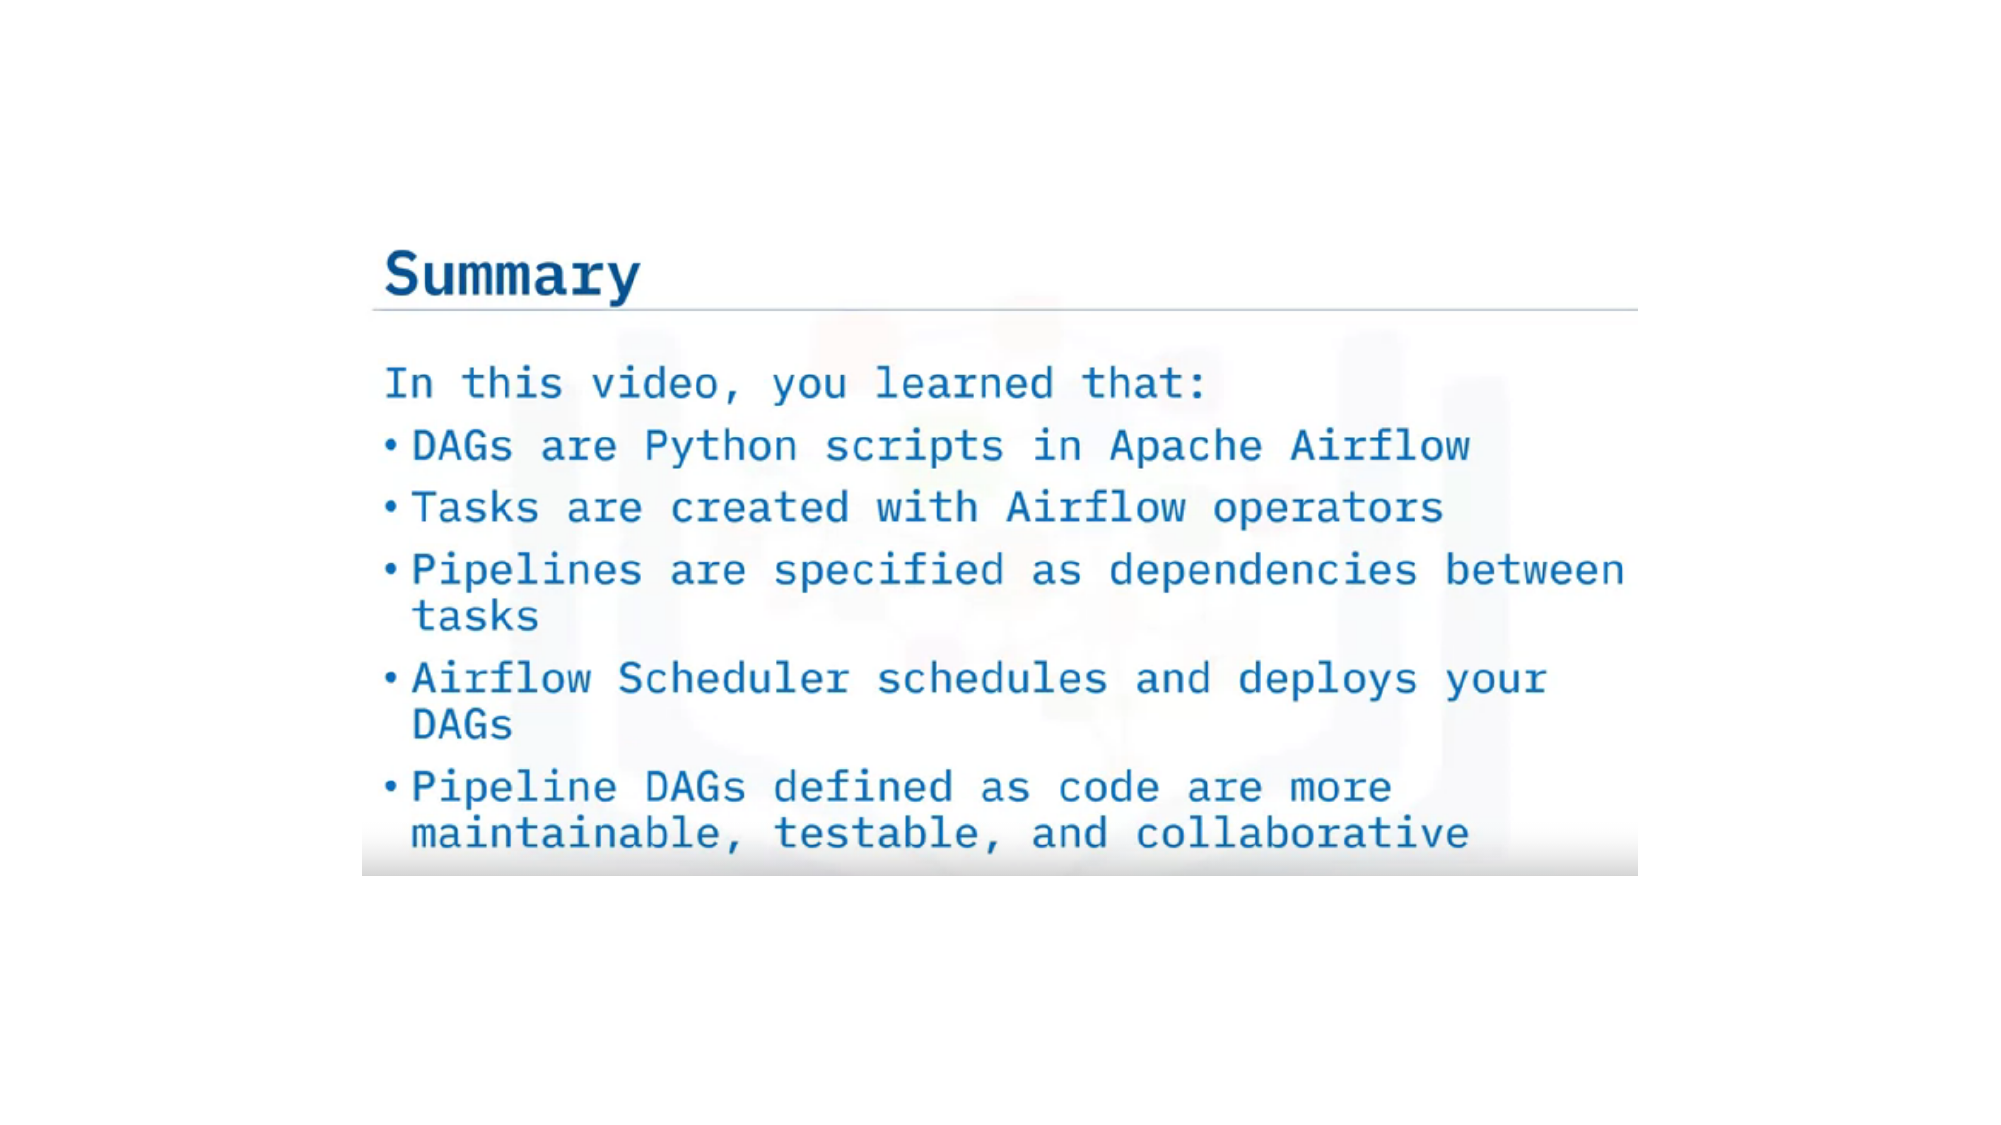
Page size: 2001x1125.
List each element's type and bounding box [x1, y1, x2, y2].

picture [362, 249, 1638, 876]
